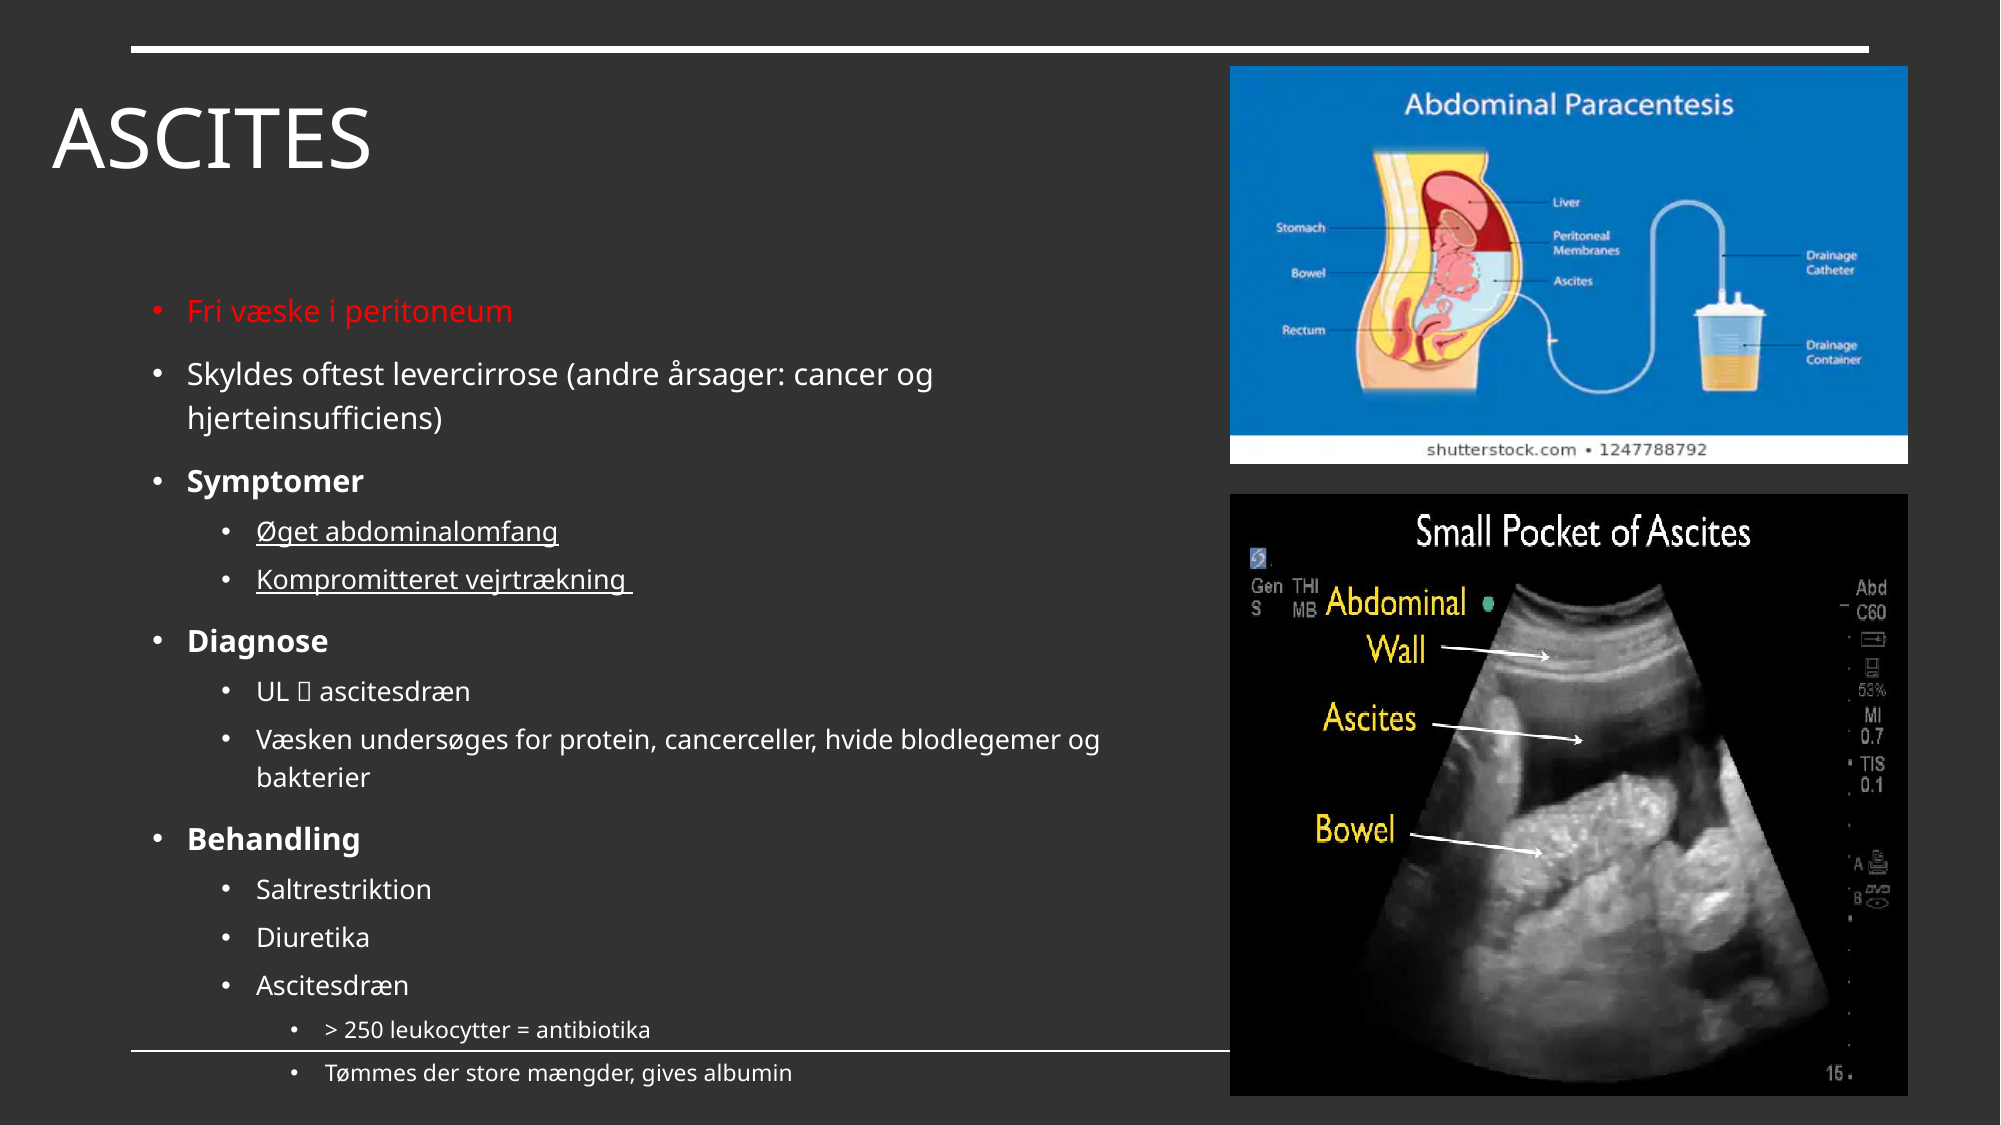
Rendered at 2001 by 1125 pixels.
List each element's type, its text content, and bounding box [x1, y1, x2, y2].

title Ascites [37, 77, 1229, 292]
picture [1229, 66, 1908, 464]
list Fri væske i peritoneum Skyldes oftest levercirrose (andre årsager: cancer og hjerteinsufficiens) Symptomer Øget abdominalomfang Kompromitteret vejrtrækning Diagnose UL  ascitesdræn Væsken undersøges for protein, cancerceller, hvide blodlegemer og bakterier Behandling Saltrestriktion Diuretika Ascitesdræn > 250 leukocytter = antibiotika Tømmes der store mængder, gives albumin [137, 277, 1197, 1097]
picture [1229, 494, 1908, 1096]
